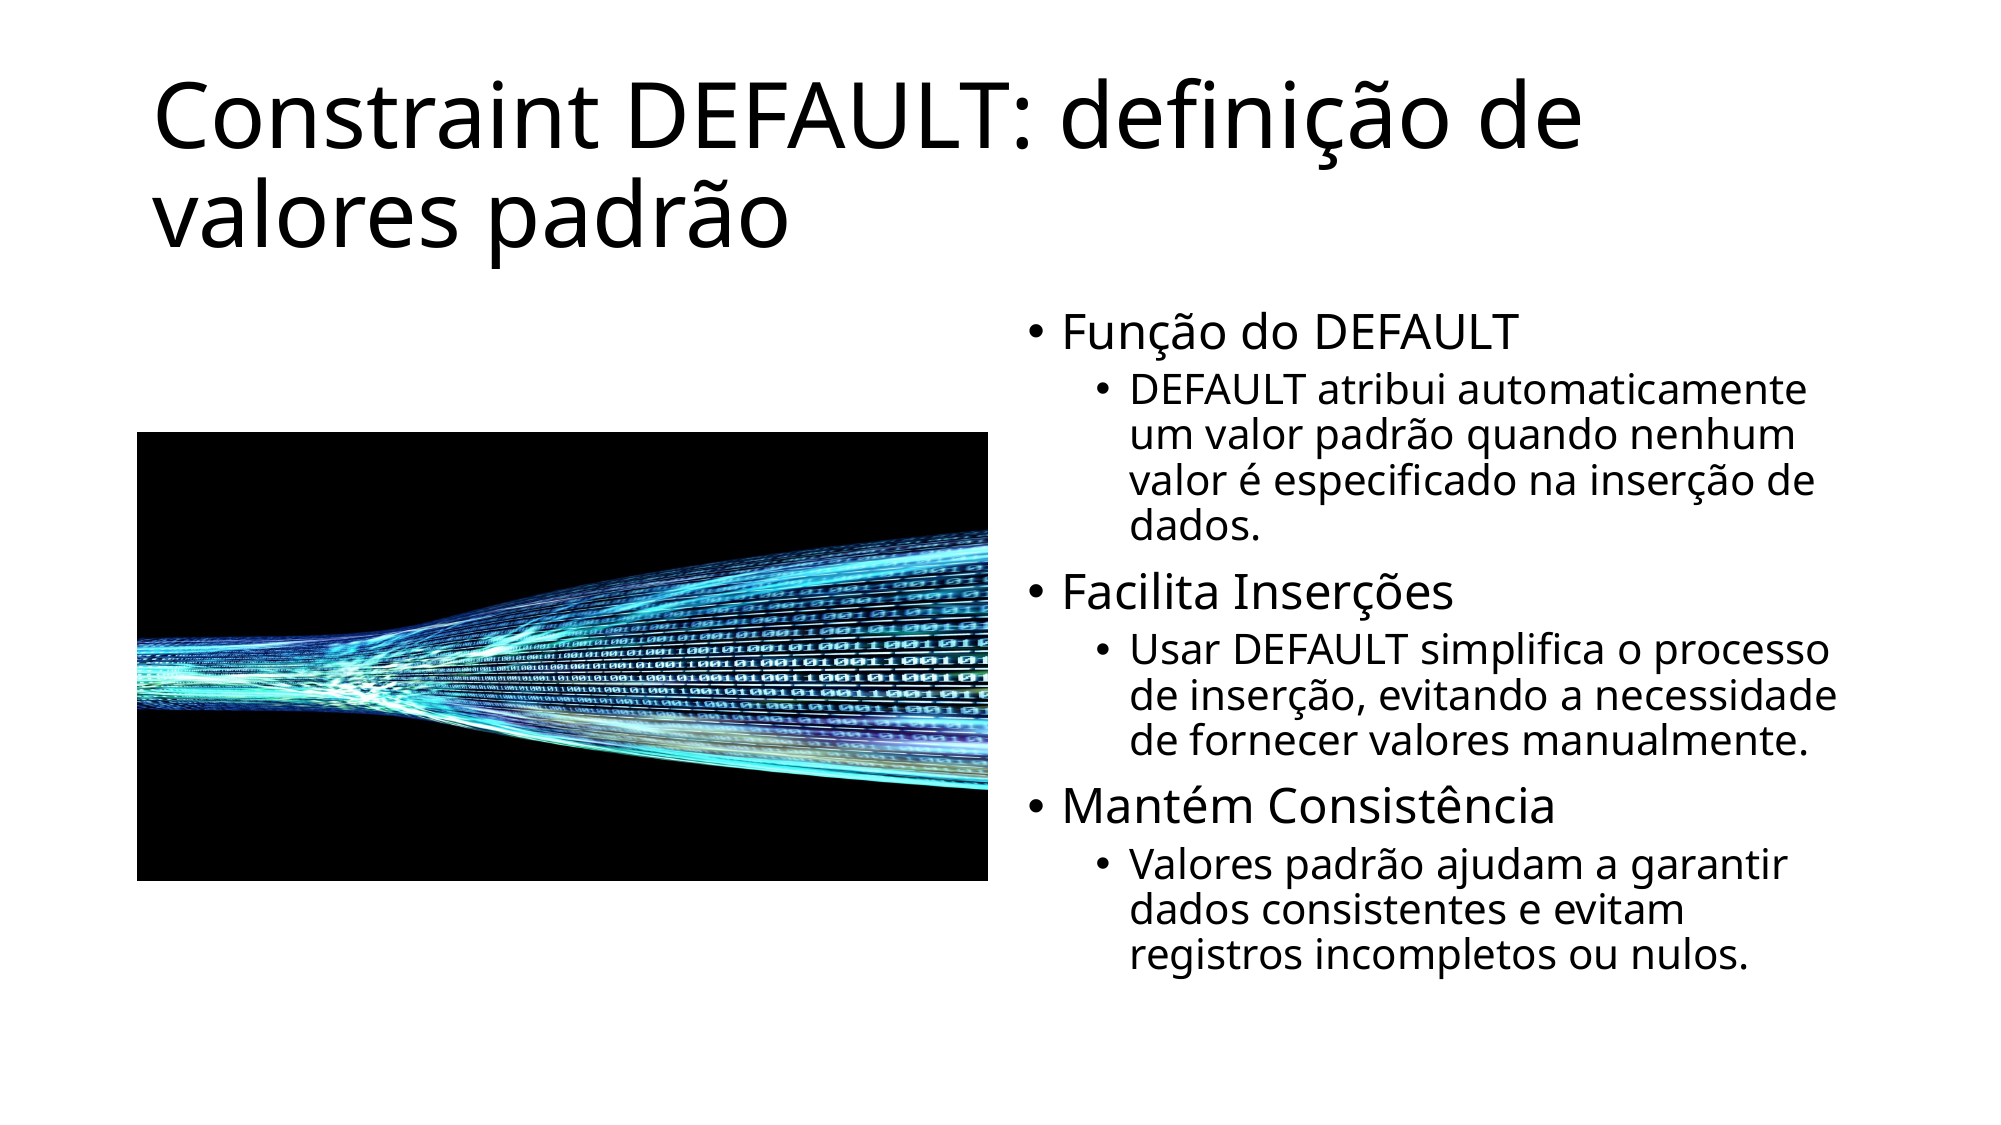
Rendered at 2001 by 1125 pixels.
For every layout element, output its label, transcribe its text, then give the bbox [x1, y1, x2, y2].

list Função do DEFAULT DEFAULT atribui automaticamente um valor padrão quando nenhum valor é especificado na inserção de dados. Facilita Inserções Usar DEFAULT simplifica o processo de inserção, evitando a necessidade de fornecer valores manualmente. Mantém Consistência Valores padrão ajudam a garantir dados consistentes e evitam registros incompletos ou nulos. [1012, 299, 1863, 1014]
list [136, 431, 988, 881]
title Constraint DEFAULT: definição de valores padrão [137, 59, 1863, 278]
